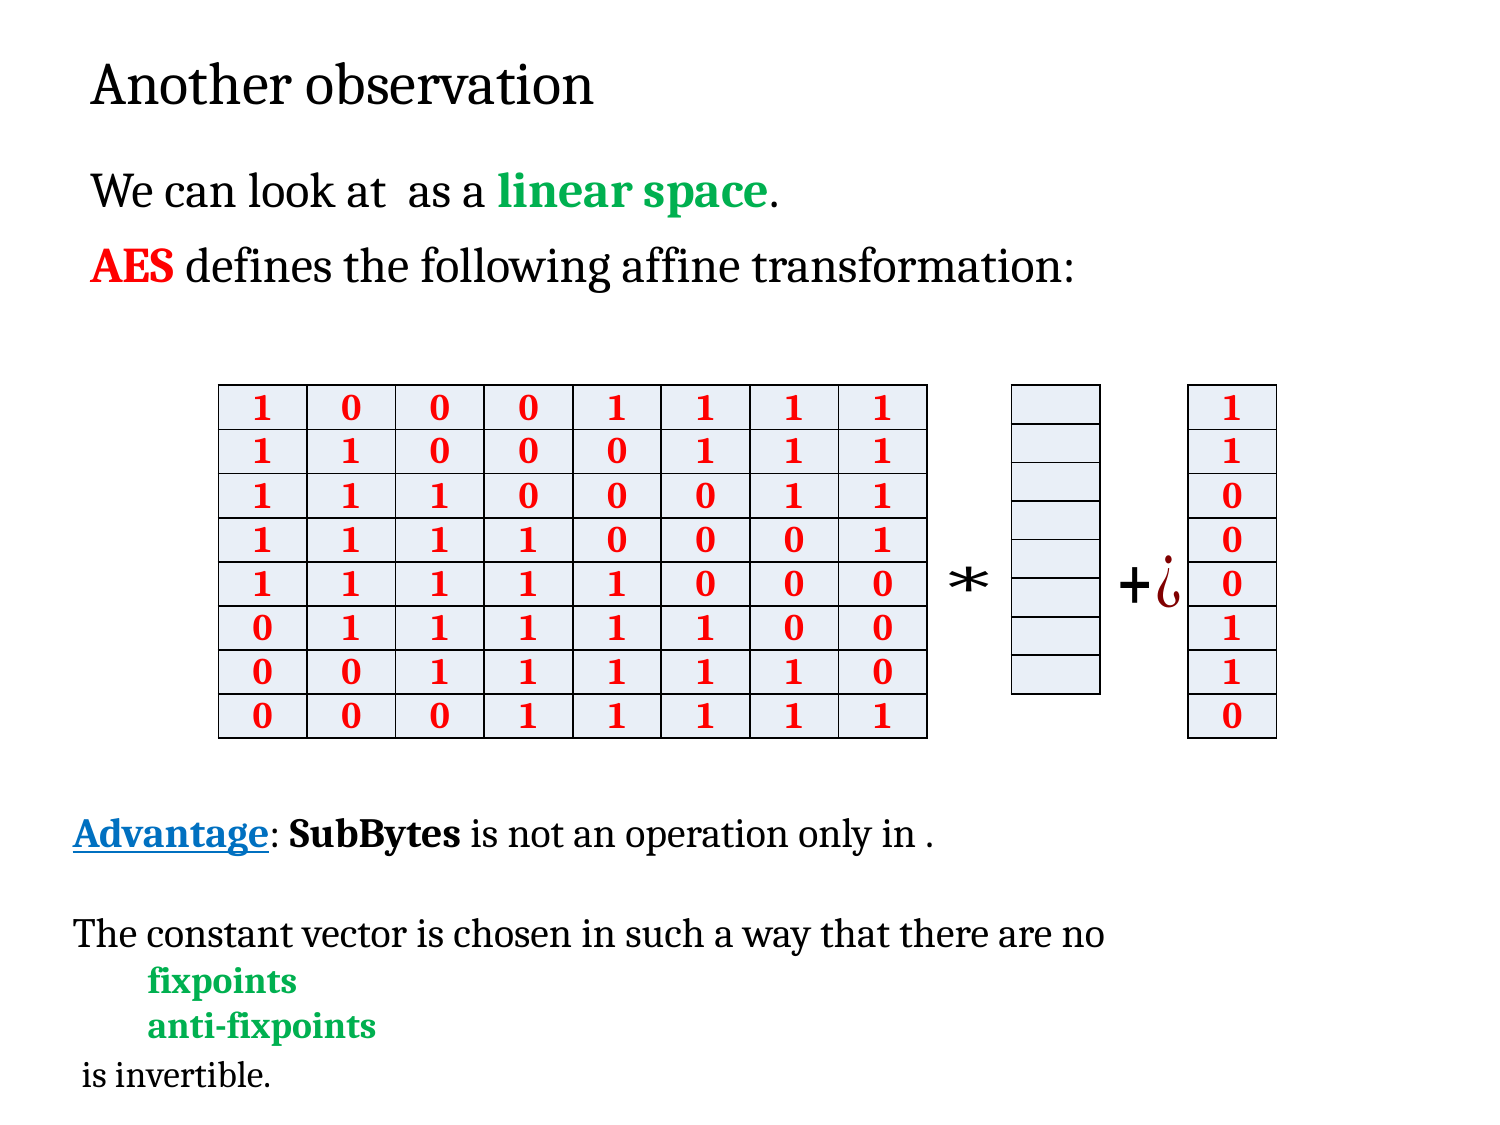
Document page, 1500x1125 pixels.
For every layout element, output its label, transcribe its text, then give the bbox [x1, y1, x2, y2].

table_cell 1 [751, 695, 838, 737]
table_cell 0 [1189, 695, 1276, 737]
table_cell 1 [574, 695, 660, 737]
table_cell 1 [839, 519, 926, 561]
table_cell 1 [1189, 430, 1276, 473]
table_header 1 [839, 386, 926, 429]
table_cell 1 [396, 474, 483, 517]
table_header 1 [574, 386, 660, 429]
table_cell 0 [396, 430, 483, 473]
table_cell 1 [396, 651, 483, 693]
table_cell 0 [219, 695, 306, 737]
table_cell 1 [574, 651, 660, 693]
table_cell 1 [219, 430, 306, 473]
table_cell 0 [662, 474, 749, 517]
table_cell 1 [662, 430, 749, 473]
table_cell 0 [308, 651, 395, 693]
table_header 1 [1189, 386, 1276, 429]
table_cell 1 [574, 563, 660, 605]
table_cell 1 [396, 519, 483, 561]
table_cell 1 [308, 519, 395, 561]
table_cell 0 [219, 607, 306, 649]
table_cell 1 [1189, 651, 1276, 693]
table_cell 0 [574, 474, 660, 517]
table_cell 1 [219, 474, 306, 517]
table_cell 1 [751, 430, 838, 473]
table_cell 1 [485, 563, 572, 605]
table_cell 0 [485, 430, 572, 473]
table_cell 1 [751, 474, 838, 517]
table_cell 1 [219, 519, 306, 561]
table_cell 0 [839, 563, 926, 605]
table_cell 0 [574, 430, 660, 473]
table_cell 1 [308, 474, 395, 517]
table_cell 0 [751, 607, 838, 649]
table_cell 1 [751, 651, 838, 693]
table_cell 1 [662, 695, 749, 737]
table_cell 1 [662, 651, 749, 693]
table_cell 1 [308, 563, 395, 605]
table_cell 0 [839, 607, 926, 649]
table_header 0 [485, 386, 572, 429]
table_cell 0 [662, 519, 749, 561]
table_header 1 [219, 386, 306, 429]
table_header 0 [308, 386, 395, 429]
table_cell 0 [1189, 519, 1276, 561]
table_cell 1 [308, 430, 395, 473]
table_cell 1 [485, 651, 572, 693]
table_cell 1 [485, 695, 572, 737]
table_cell 0 [396, 695, 483, 737]
table_cell 0 [219, 651, 306, 693]
table_cell 0 [839, 651, 926, 693]
table_cell 0 [308, 695, 395, 737]
table_header 1 [662, 386, 749, 429]
table_cell 1 [396, 607, 483, 649]
table_cell 1 [485, 607, 572, 649]
table_cell 1 [662, 607, 749, 649]
table_cell 0 [751, 519, 838, 561]
table_cell 1 [839, 474, 926, 517]
table_cell 1 [485, 519, 572, 561]
table_cell 0 [1189, 563, 1276, 605]
table_cell 1 [839, 695, 926, 737]
table_cell 1 [219, 563, 306, 605]
table_header 1 [751, 386, 838, 429]
table_cell 1 [574, 607, 660, 649]
table_cell 0 [485, 474, 572, 517]
table_cell 0 [574, 519, 660, 561]
table_cell 0 [1189, 474, 1276, 517]
table_cell 1 [1189, 607, 1276, 649]
table_cell 1 [839, 430, 926, 473]
table_cell 1 [396, 563, 483, 605]
table_cell 0 [751, 563, 838, 605]
table_cell 1 [308, 607, 395, 649]
table_header 0 [396, 386, 483, 429]
table_cell 0 [662, 563, 749, 605]
title Another observation [75, 45, 1447, 126]
